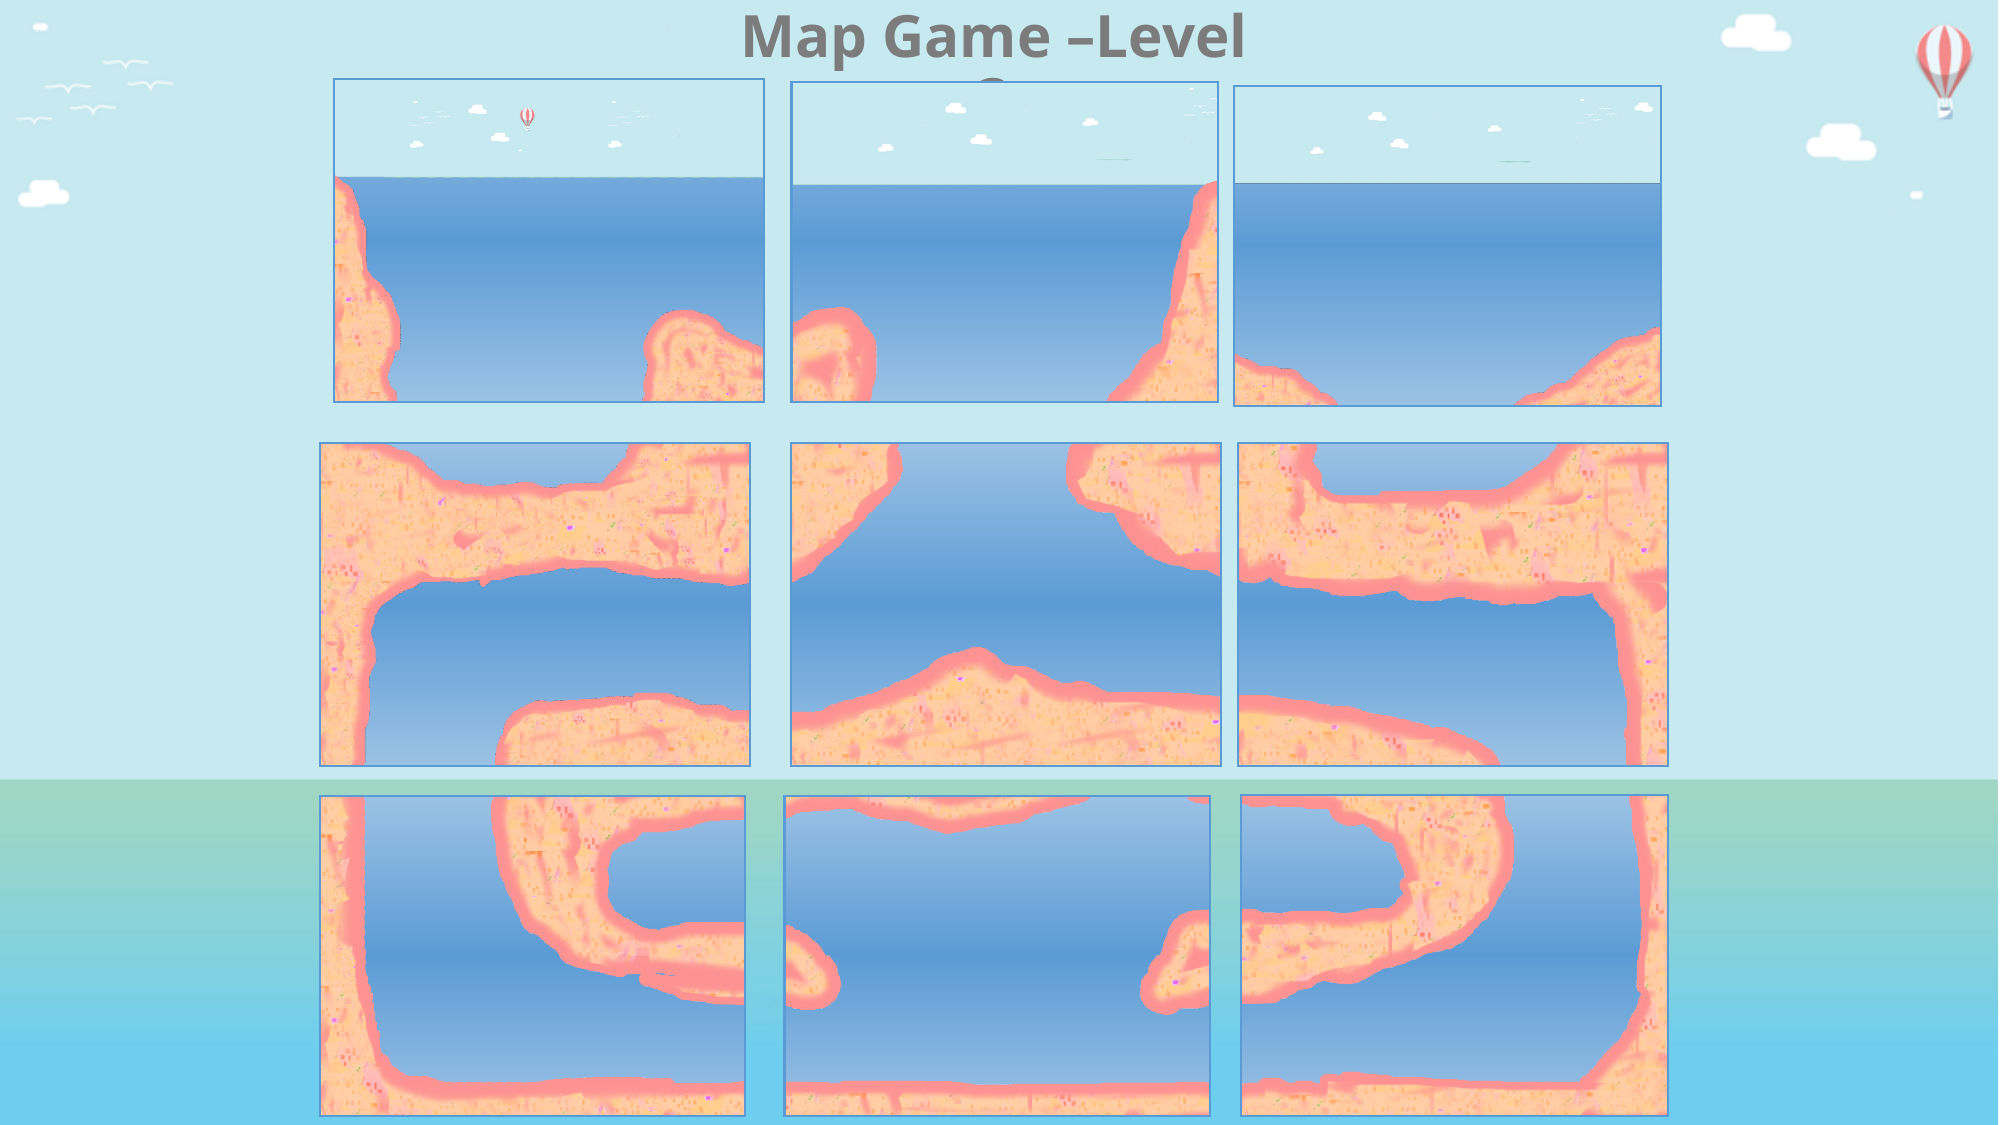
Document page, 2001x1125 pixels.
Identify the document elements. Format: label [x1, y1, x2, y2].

list [0, 0, 1998, 1125]
text_box [320, 79, 1667, 1115]
